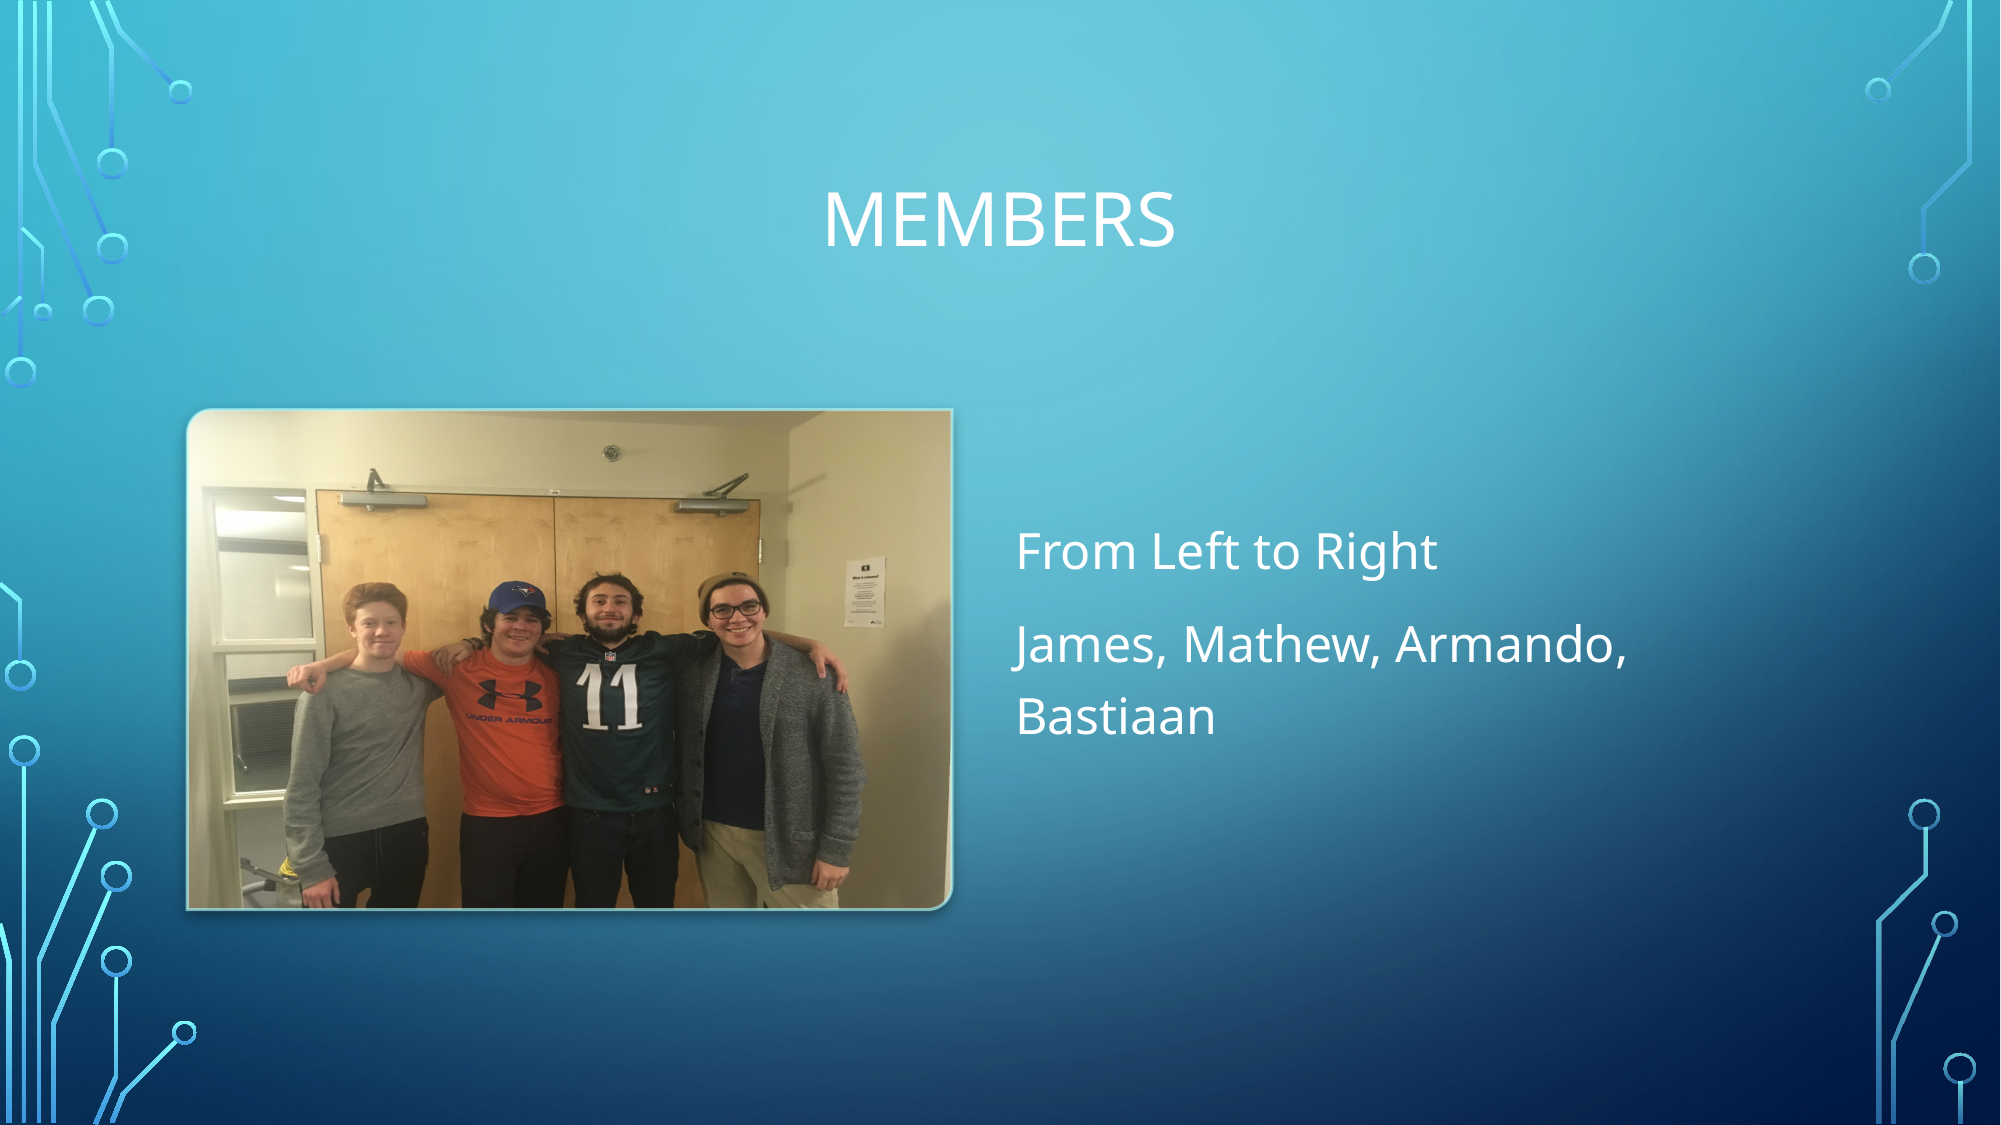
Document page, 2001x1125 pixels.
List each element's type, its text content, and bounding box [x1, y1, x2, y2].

title Members [187, 101, 1813, 344]
picture [186, 409, 953, 910]
list From Left to Right James, Mathew, Armando, Bastiaan [1000, 335, 1795, 917]
